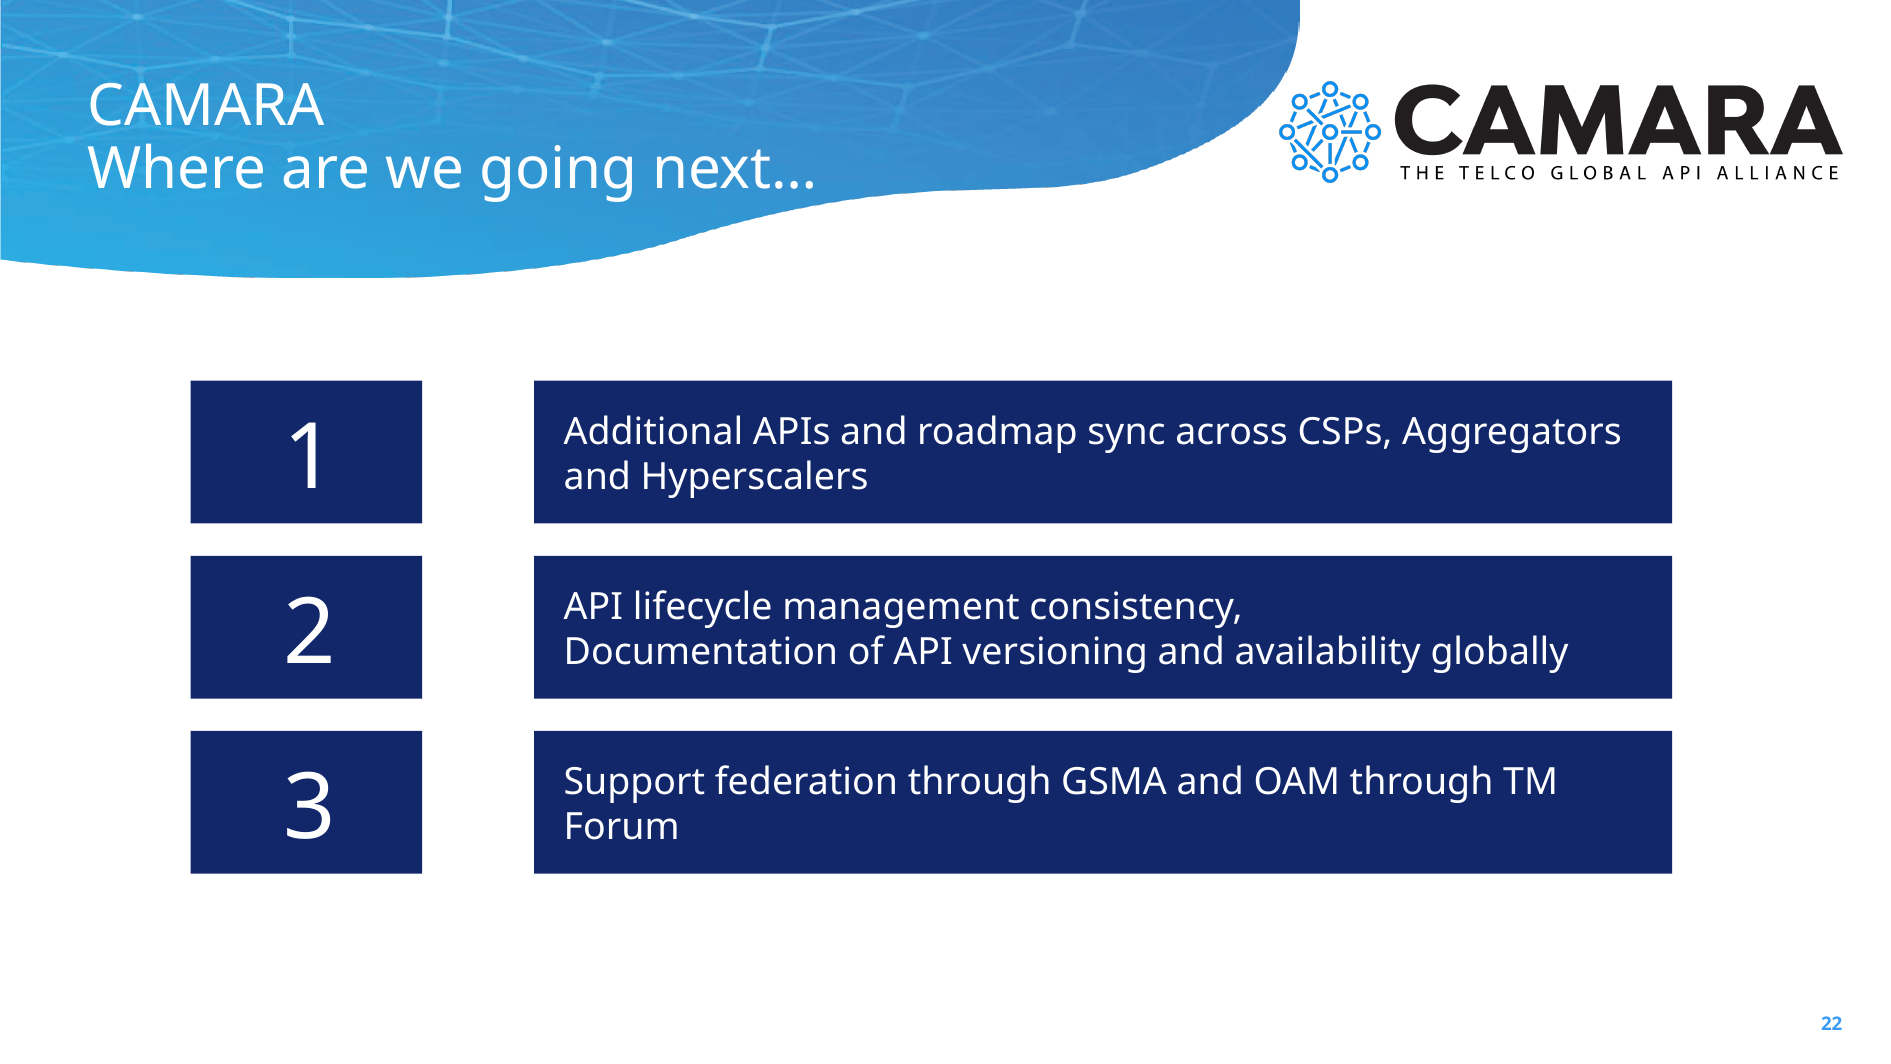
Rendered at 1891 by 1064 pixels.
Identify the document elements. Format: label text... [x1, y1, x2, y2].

text_box Additional APIs and roadmap sync across CSPs, Aggregators and Hyperscalers [532, 379, 1674, 526]
text_box API lifecycle management consistency, Documentation of API versioning and availability globally [532, 554, 1674, 701]
text_box 1 [188, 379, 424, 526]
text_box 3 [188, 729, 424, 876]
picture [0, 0, 1300, 278]
text_box 2 [188, 554, 424, 701]
text_box Support federation through GSMA and OAM through TM Forum [532, 729, 1674, 876]
title CAMARA Where are we going next… [72, 67, 1869, 197]
